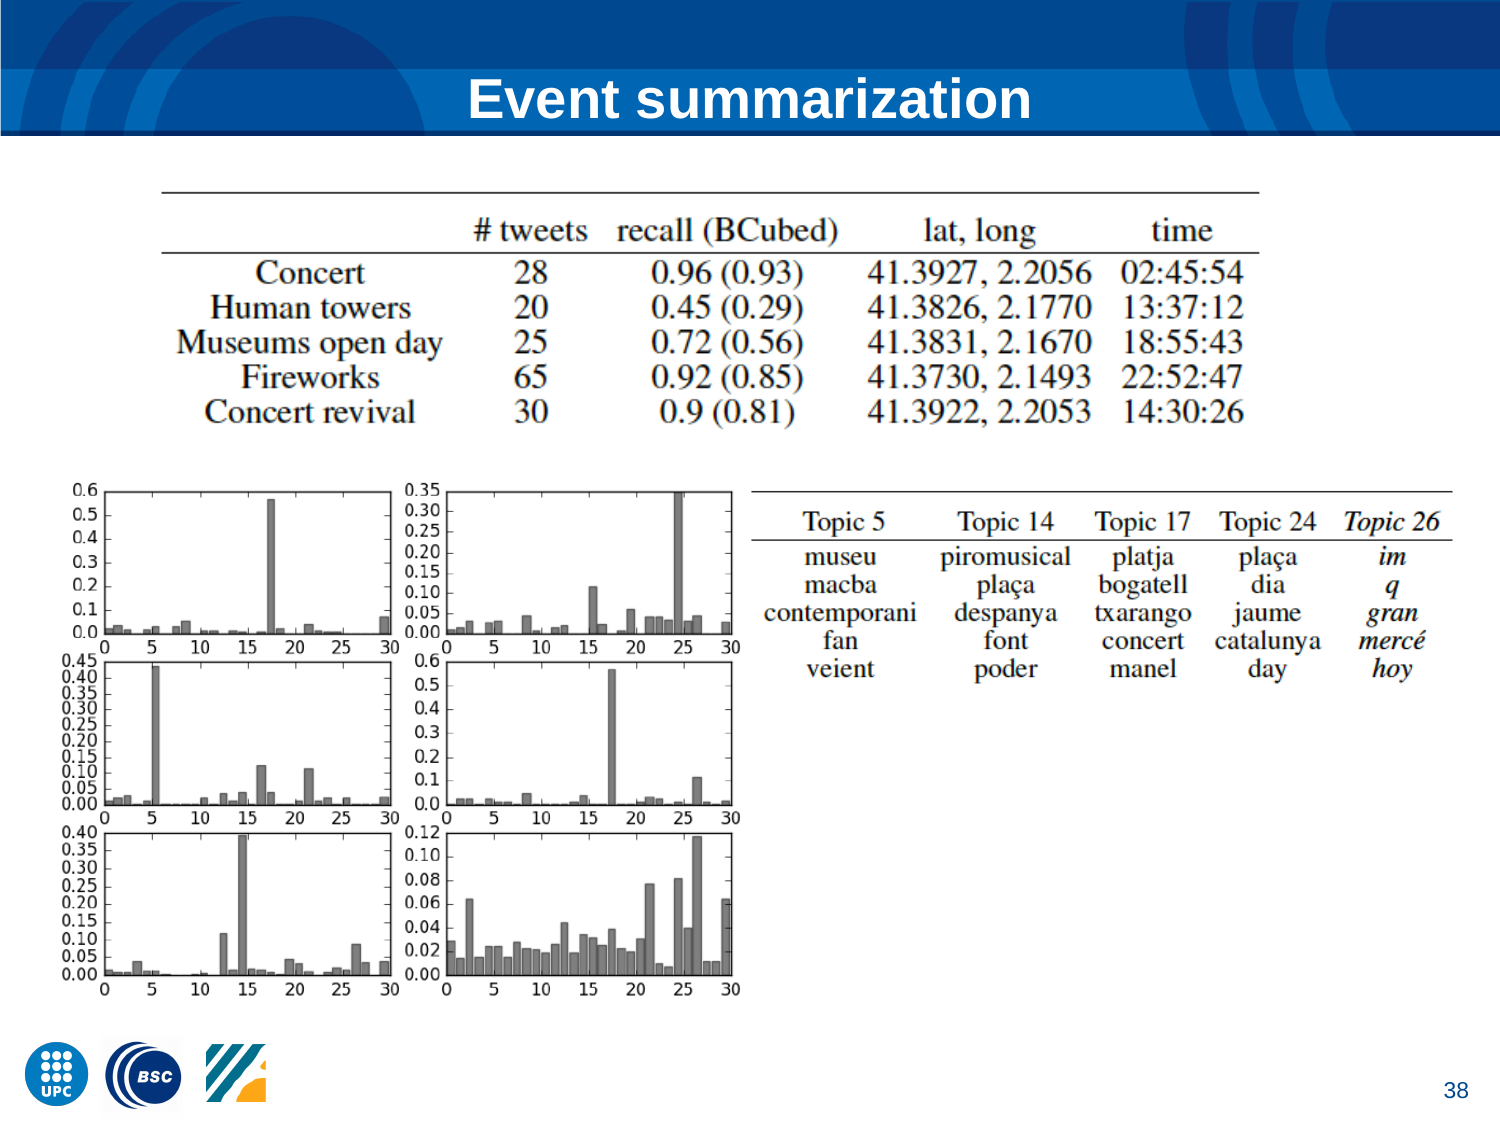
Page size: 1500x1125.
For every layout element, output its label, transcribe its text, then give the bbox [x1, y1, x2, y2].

picture [17, 1034, 96, 1114]
slide_number 38 [1411, 1042, 1484, 1111]
picture [206, 1044, 251, 1100]
picture [100, 1034, 183, 1118]
picture [0, 0, 1500, 136]
picture [222, 1044, 266, 1102]
picture [206, 1044, 231, 1075]
picture [3, 455, 1479, 1031]
title Event summarization [17, 7, 1483, 138]
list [135, 160, 1299, 466]
